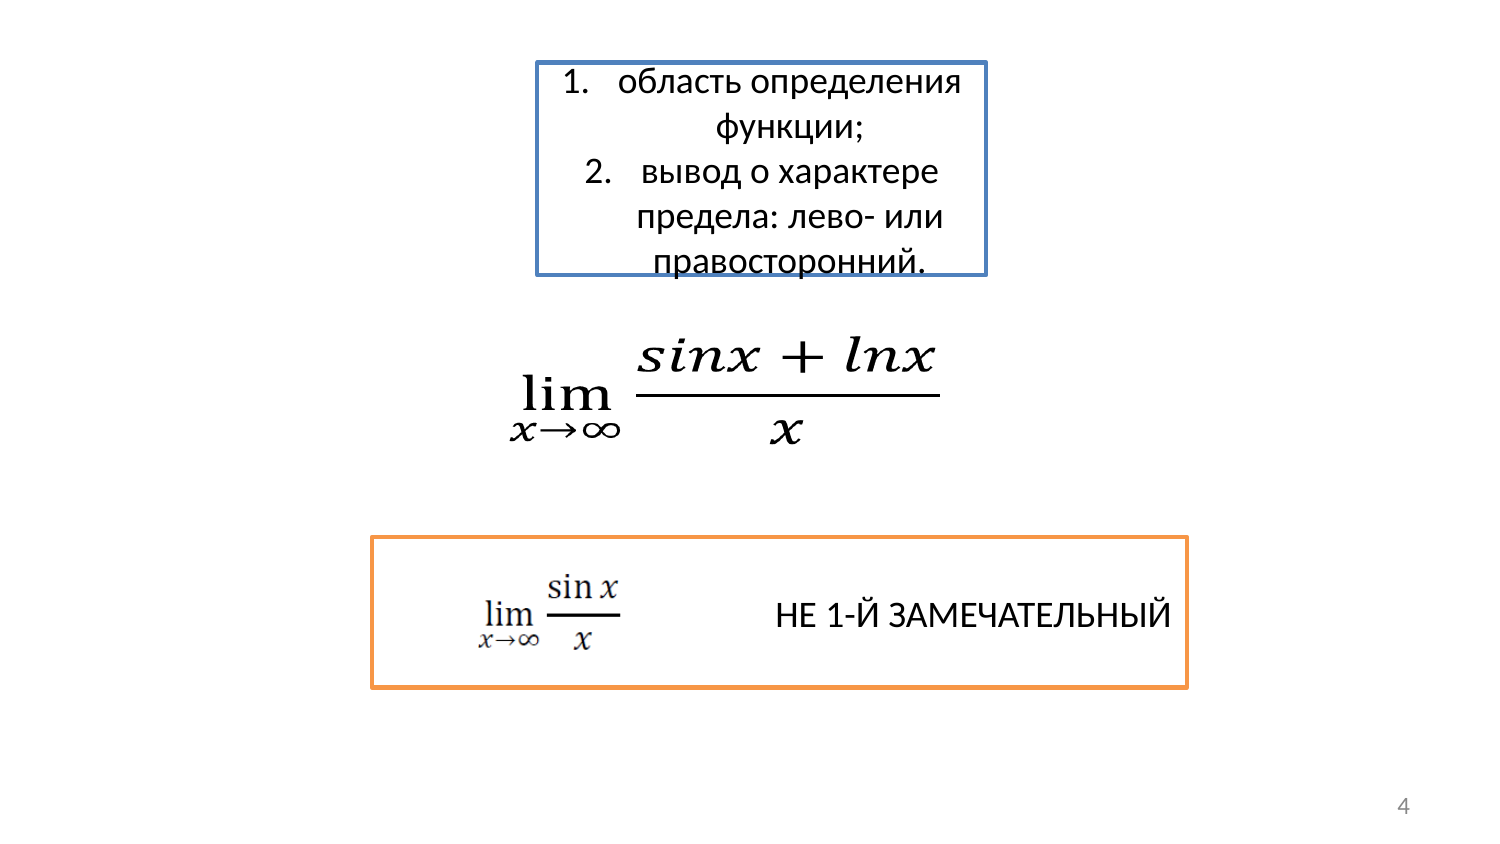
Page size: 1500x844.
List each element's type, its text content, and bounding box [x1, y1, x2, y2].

slide_number ‹#› [1074, 782, 1425, 827]
text_box область определения функции; вывод о характере предела: лево- или правосторонний. [537, 62, 987, 276]
list [49, 191, 1400, 749]
picture [477, 550, 630, 674]
